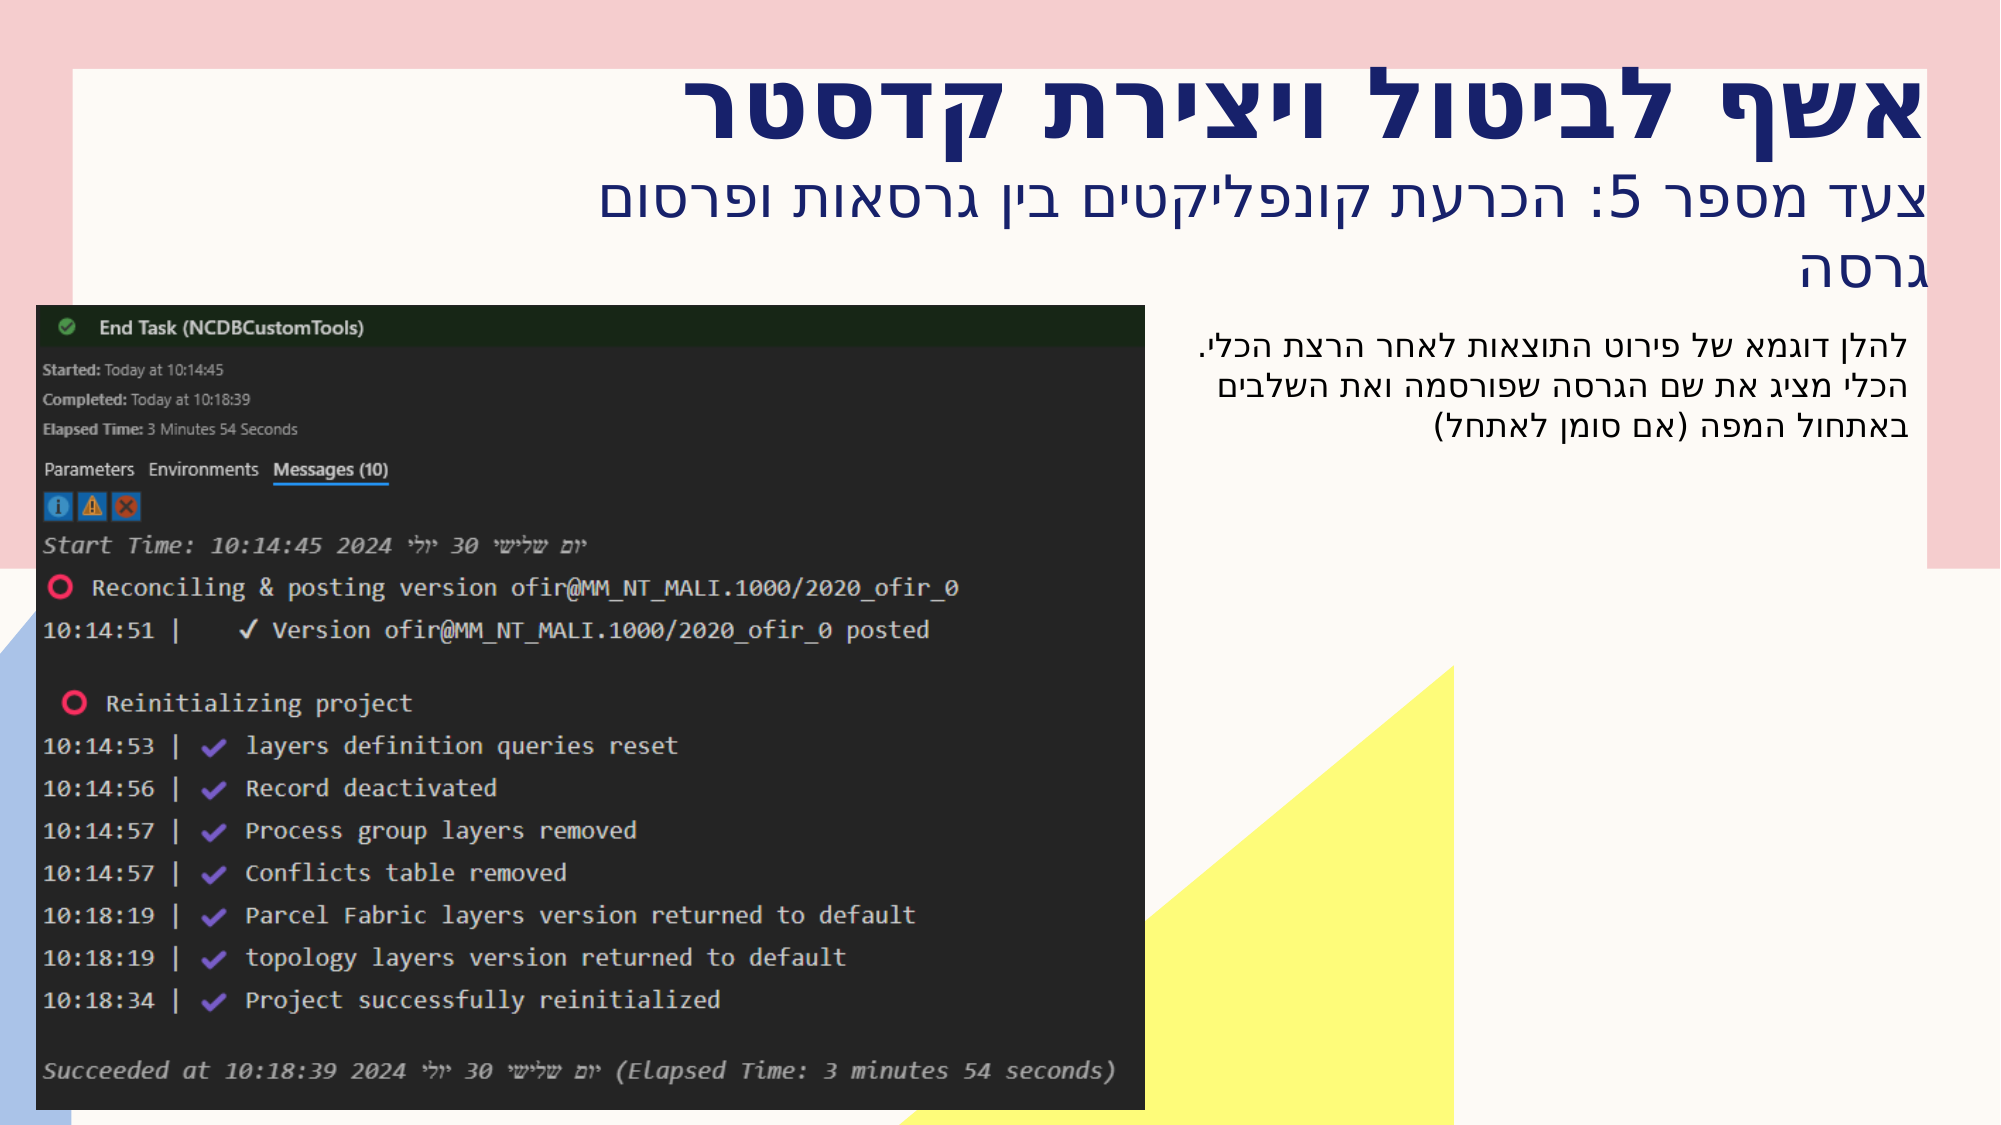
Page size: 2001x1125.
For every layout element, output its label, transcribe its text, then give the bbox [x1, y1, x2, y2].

text_box להלן דוגמא של פירוט התוצאות לאחר הרצת הכלי. הכלי מציג את שם הגרסה שפורסמה ואת השלבים באתחול המפה (אם סומן לאתחל) [1165, 317, 1925, 452]
picture [36, 305, 1145, 1111]
text_box אשף לביטול ויצירת קדסטר צעד מספר 5: הכרעת קונפליקטים בין גרסאות ופרסום גרסה [434, 80, 1946, 257]
